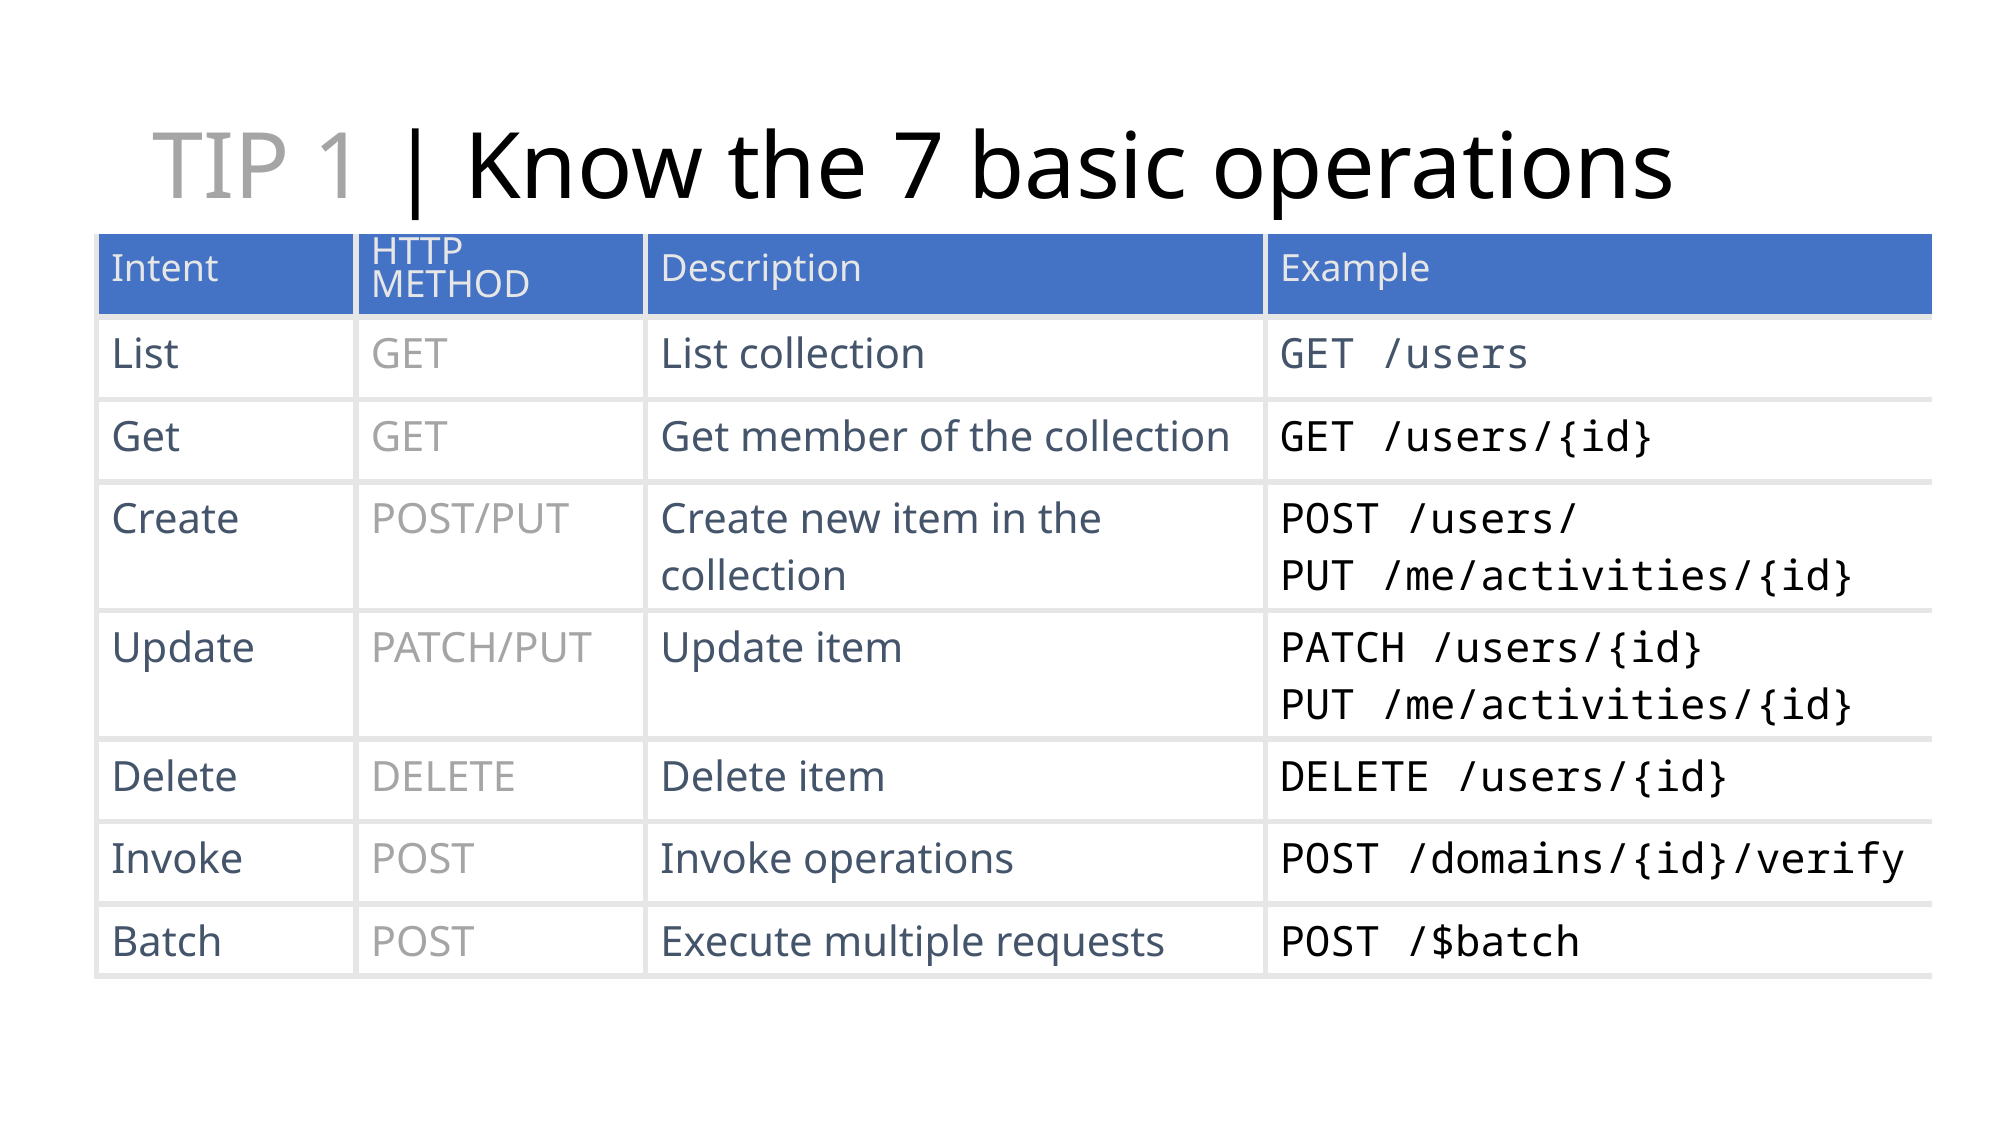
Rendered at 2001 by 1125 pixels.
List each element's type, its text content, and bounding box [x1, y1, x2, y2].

table_header HTTP METHOD [359, 278, 643, 314]
table_cell Create [99, 485, 353, 608]
table_header Description [648, 278, 1263, 314]
table_cell Invoke [99, 824, 353, 901]
table_cell GET [359, 402, 643, 479]
table_cell Delete item [648, 742, 1263, 819]
table_cell PATCH /users/{id} PUT /me/activities/{id} [1268, 613, 1932, 736]
table_cell Update item [648, 613, 1263, 736]
table_cell POST /domains/{id}/verify [1268, 824, 1932, 901]
table_cell Update [99, 613, 353, 736]
table_header Intent [99, 234, 353, 314]
table_cell POST/PUT [359, 485, 643, 608]
table_cell POST /$batch [1268, 907, 1932, 973]
table_cell Batch [99, 907, 353, 973]
table_cell GET /users [1268, 320, 1932, 397]
table_cell Get member of the collection [648, 402, 1263, 479]
table_cell Invoke operations [648, 824, 1263, 901]
table_cell List [99, 320, 353, 397]
table_cell POST [359, 907, 643, 973]
table_cell PATCH/PUT [359, 613, 643, 736]
table_cell Create new item in the collection [648, 485, 1263, 608]
table_header Example [1268, 234, 1932, 314]
table_cell List collection [648, 320, 1263, 397]
title TIP 1 | Know the 7 basic operations [137, 59, 1863, 278]
table_cell Delete [99, 742, 353, 819]
table_cell DELETE /users/{id} [1268, 742, 1932, 819]
table_cell Execute multiple requests [648, 907, 1263, 973]
table_cell Get [99, 402, 353, 479]
table_cell DELETE [359, 742, 643, 819]
table_cell POST [359, 824, 643, 901]
table_cell GET [359, 320, 643, 397]
table_cell POST /users/ PUT /me/activities/{id} [1268, 485, 1932, 608]
table_cell GET /users/{id} [1268, 402, 1932, 479]
